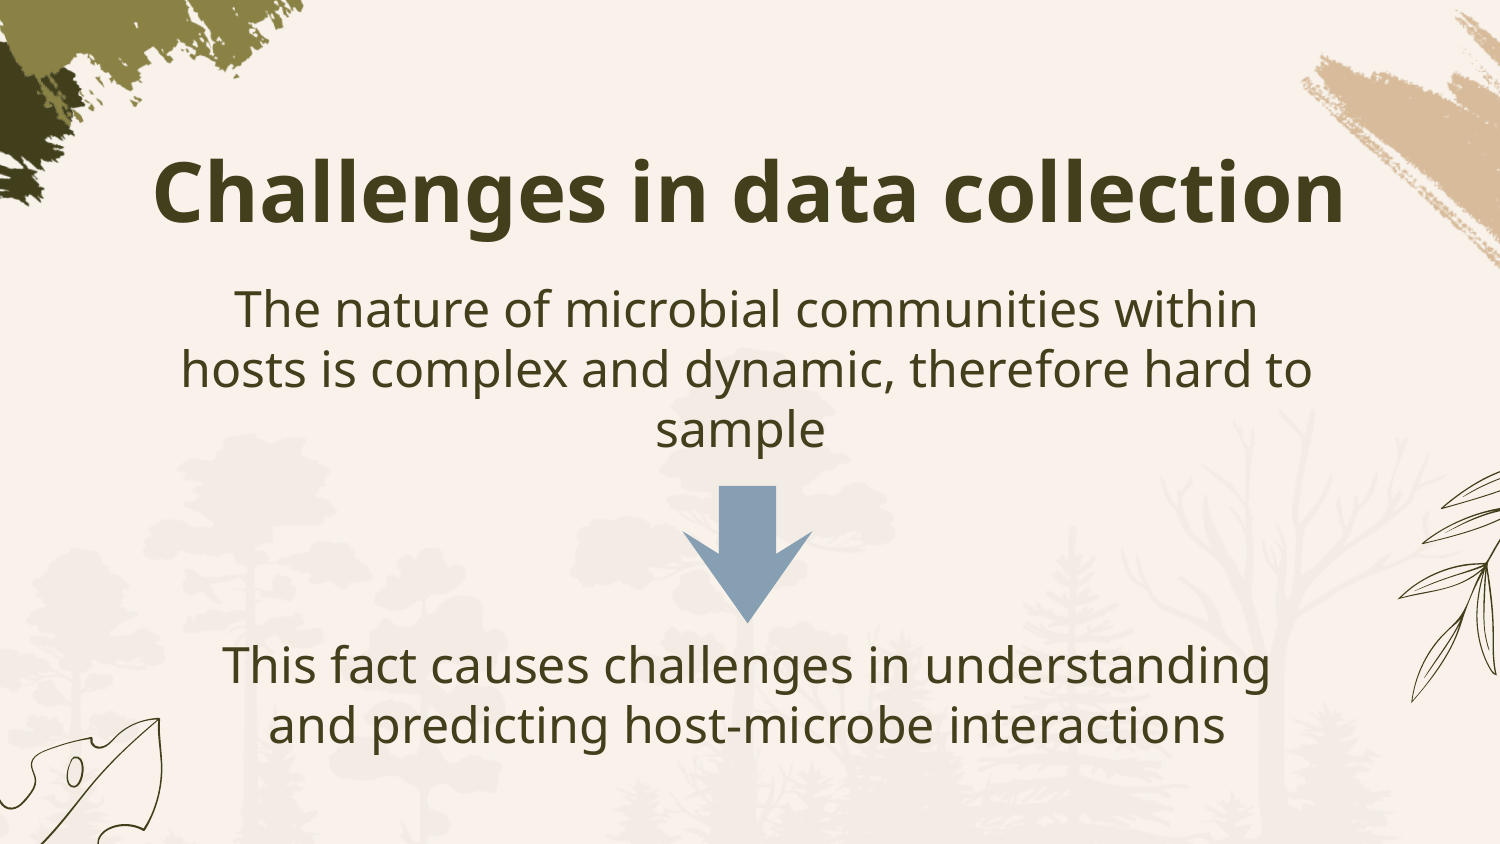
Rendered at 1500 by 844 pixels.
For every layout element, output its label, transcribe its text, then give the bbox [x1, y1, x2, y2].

title Challenges in data collection [127, 123, 1373, 249]
picture [0, 0, 345, 248]
text_box [682, 485, 813, 624]
subtitle The nature of microbial communities within hosts is complex and dynamic, therefore hard to sample [163, 262, 1332, 458]
subtitle This fact causes challenges in understanding and predicting host-microbe interactions [177, 618, 1318, 825]
